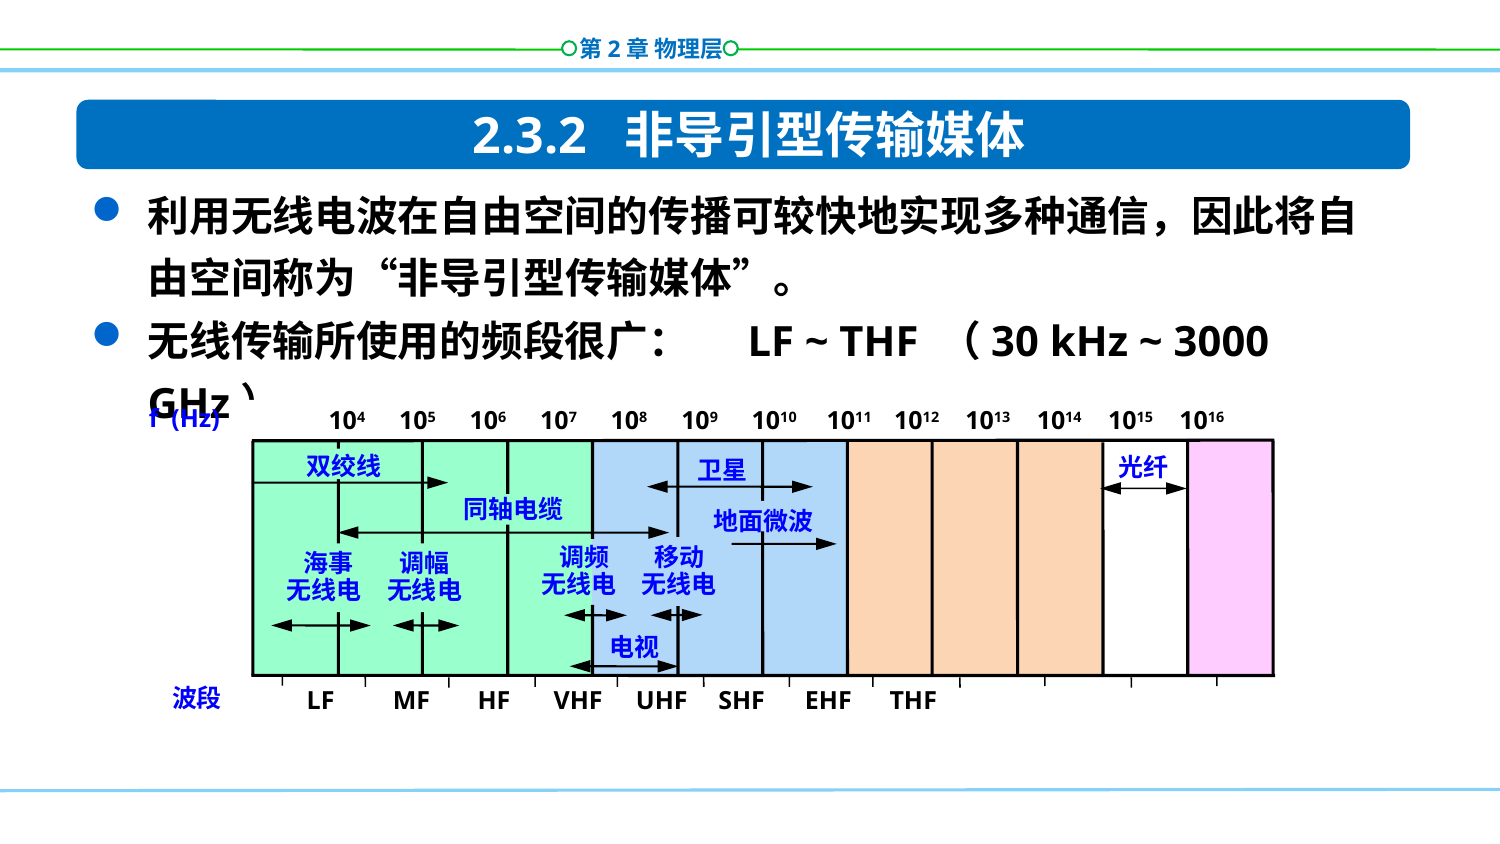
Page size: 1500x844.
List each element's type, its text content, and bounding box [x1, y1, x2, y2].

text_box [129, 394, 1331, 722]
list 2.3.2 非导引型传输媒体 [204, 106, 1293, 161]
list 利用无线电波在自由空间的传播可较快地实现多种通信，因此将自由空间称为“非导引型传输媒体”。 无线传输所使用的频段很广： LF ~ THF （30 kHz ~ 3000 GHz） [76, 169, 1410, 715]
